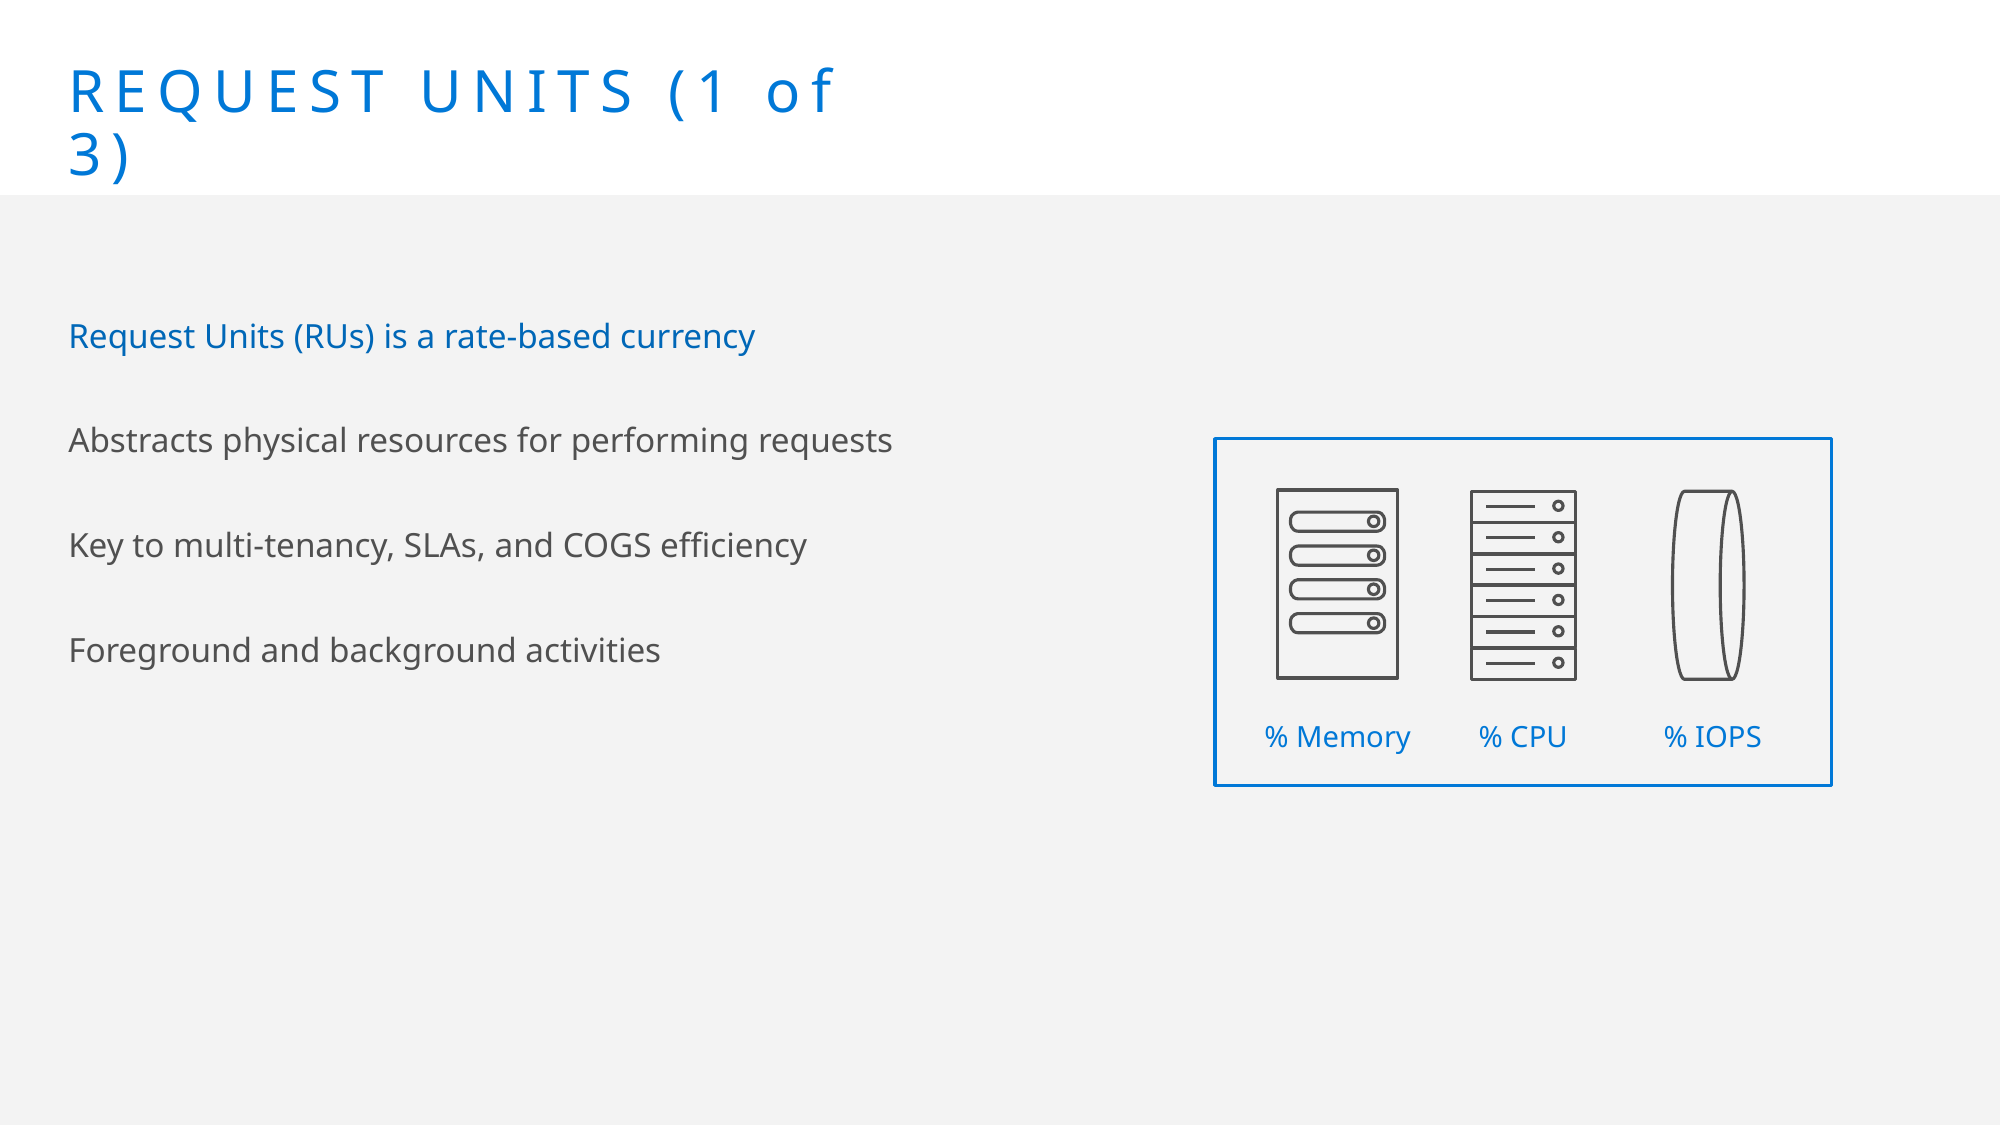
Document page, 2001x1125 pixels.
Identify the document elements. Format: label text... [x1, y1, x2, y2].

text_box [1214, 438, 1832, 786]
title Request Units (1 of 3) [44, 47, 952, 150]
list Request Units (RUs) is a rate-based currency Abstracts physical resources for performing requests Key to multi-tenancy, SLAs, and COGS efficiency Foreground and background activities [44, 259, 978, 928]
